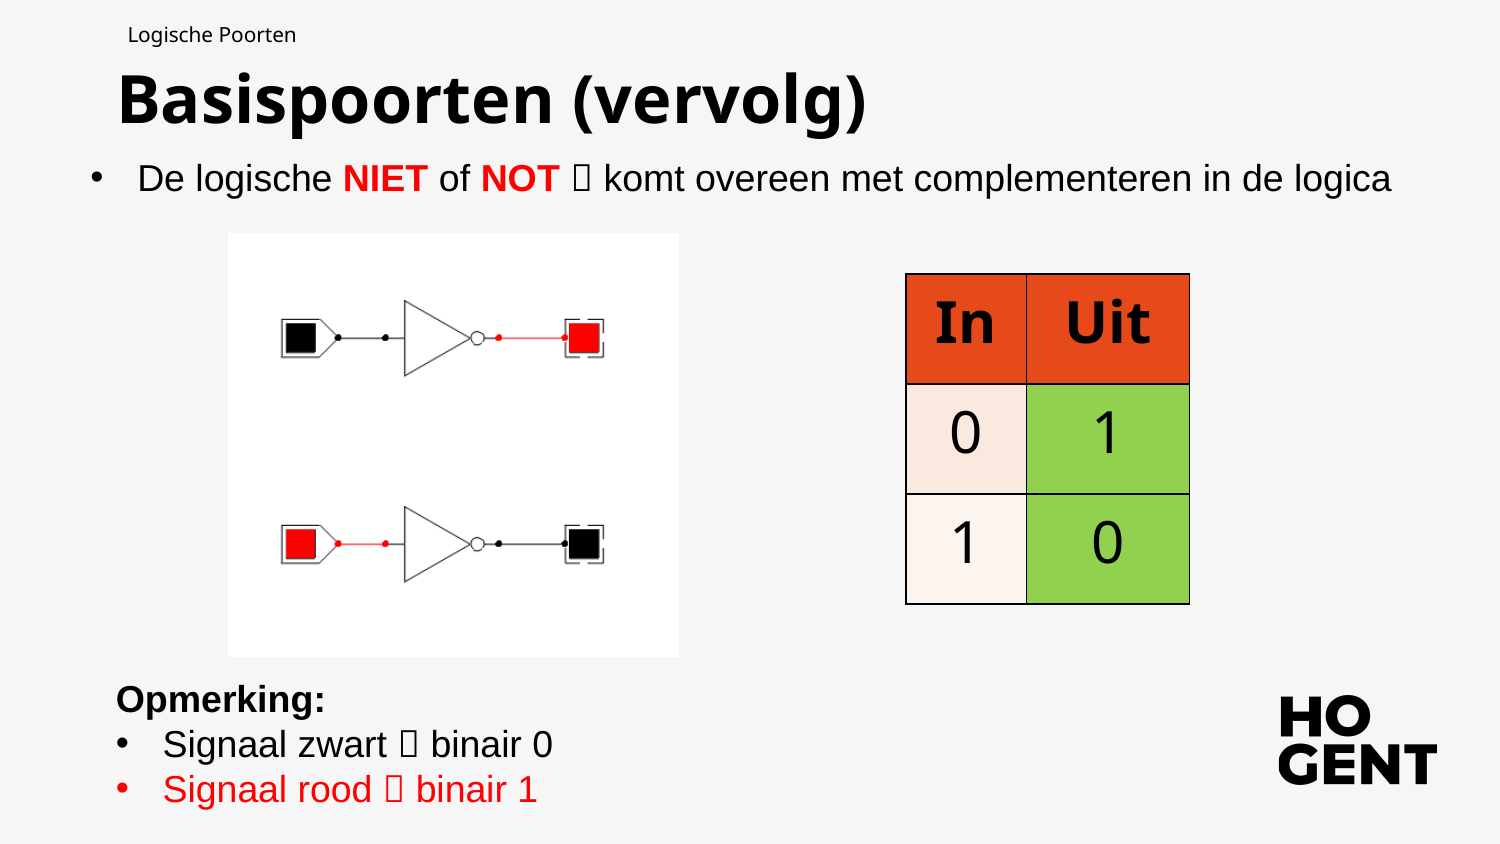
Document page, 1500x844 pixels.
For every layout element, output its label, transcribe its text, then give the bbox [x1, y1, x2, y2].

table_header Uit [1027, 275, 1189, 383]
table_cell 1 [1027, 385, 1189, 493]
table_cell 0 [907, 385, 1026, 493]
picture [228, 233, 679, 657]
table_cell 1 [907, 495, 1026, 603]
text_box Opmerking: Signaal zwart  binair 0 Signaal rood  binair 1 [101, 667, 993, 818]
list Logische Poorten [112, 13, 788, 49]
text_box [48, 129, 1048, 844]
table_cell 0 [1027, 495, 1189, 603]
text_box De logische NIET of NOT  komt overeen met complementeren in de logica [75, 146, 1465, 207]
table_header In [907, 275, 1026, 383]
text_box Basispoorten (vervolg) [100, 49, 1376, 146]
